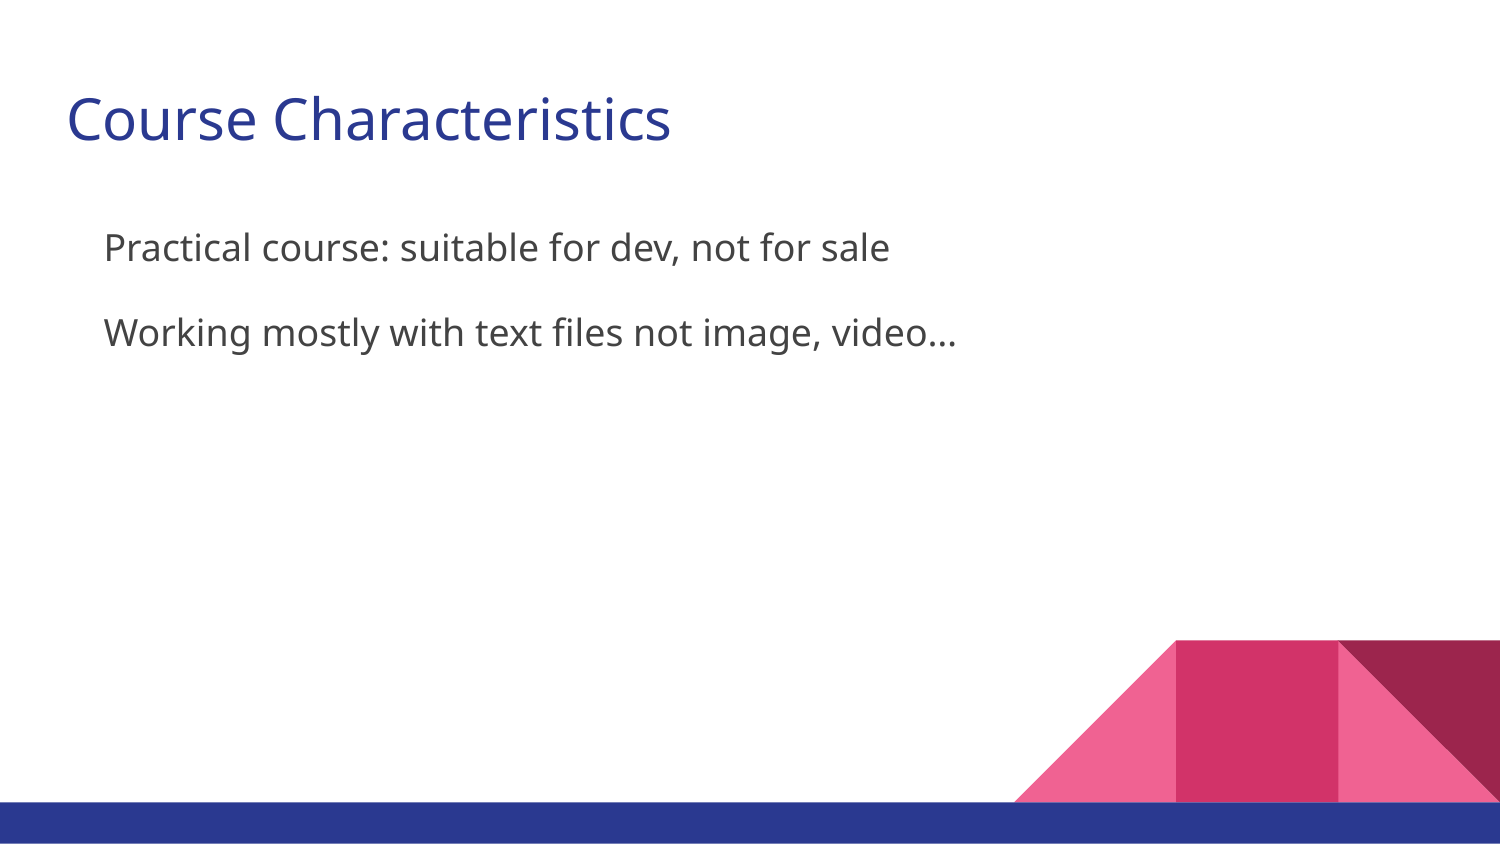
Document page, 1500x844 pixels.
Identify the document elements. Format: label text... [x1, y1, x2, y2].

title Course Characteristics [50, 66, 1450, 168]
list Practical course: suitable for dev, not for sale Working mostly with text files not image, video… [50, 201, 1450, 750]
